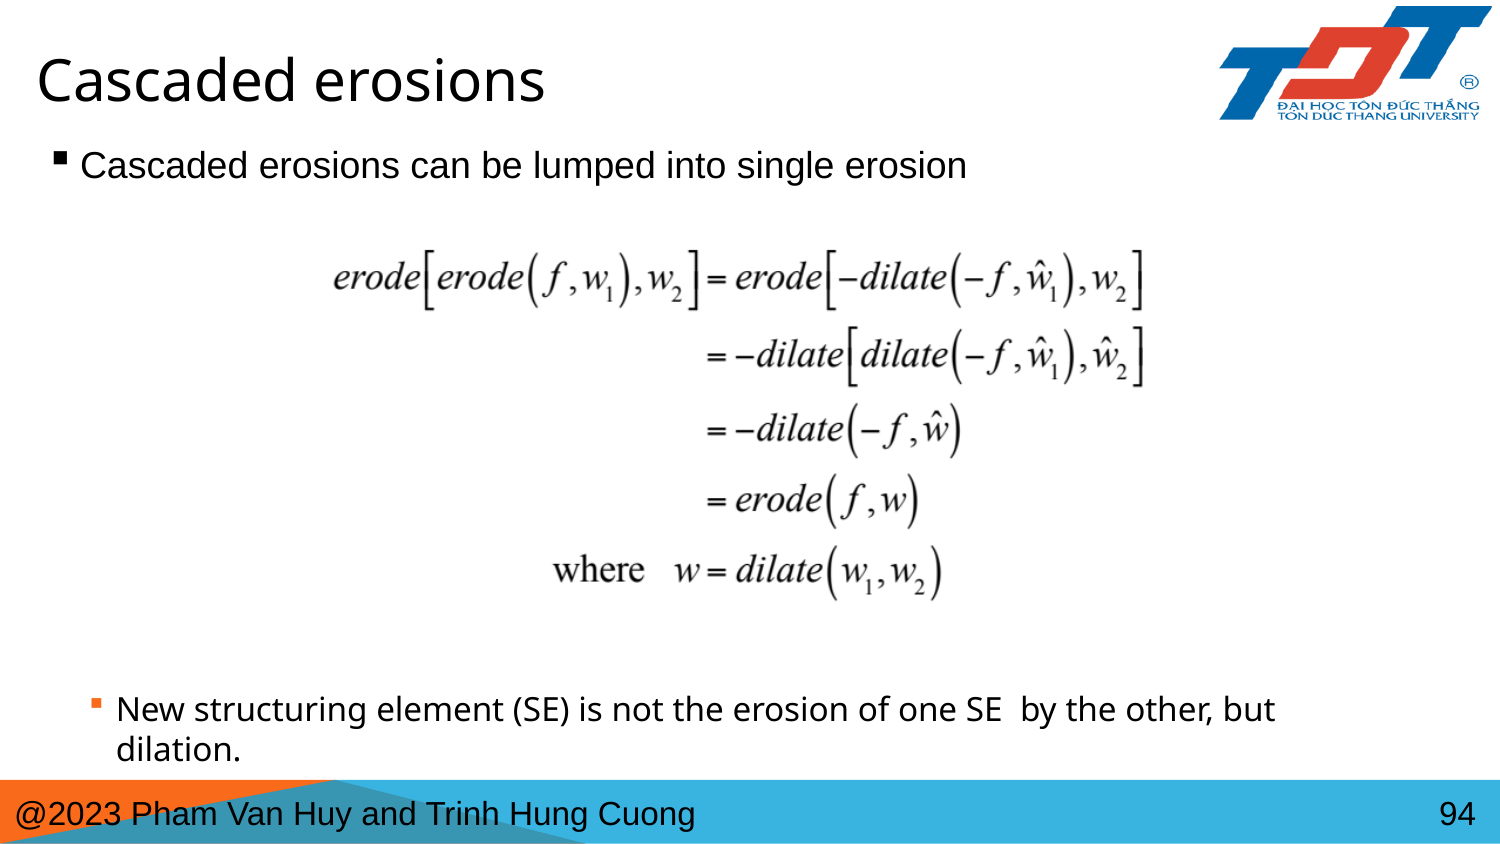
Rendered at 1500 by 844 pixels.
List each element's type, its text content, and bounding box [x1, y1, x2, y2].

picture [1269, 6, 1492, 120]
list Cascaded erosions can be lumped into single erosion New structuring element (SE) is not the erosion of one SE by the other, but dilation. [34, 133, 1378, 771]
picture [323, 243, 1177, 604]
title Cascaded erosions [34, 5, 1269, 133]
